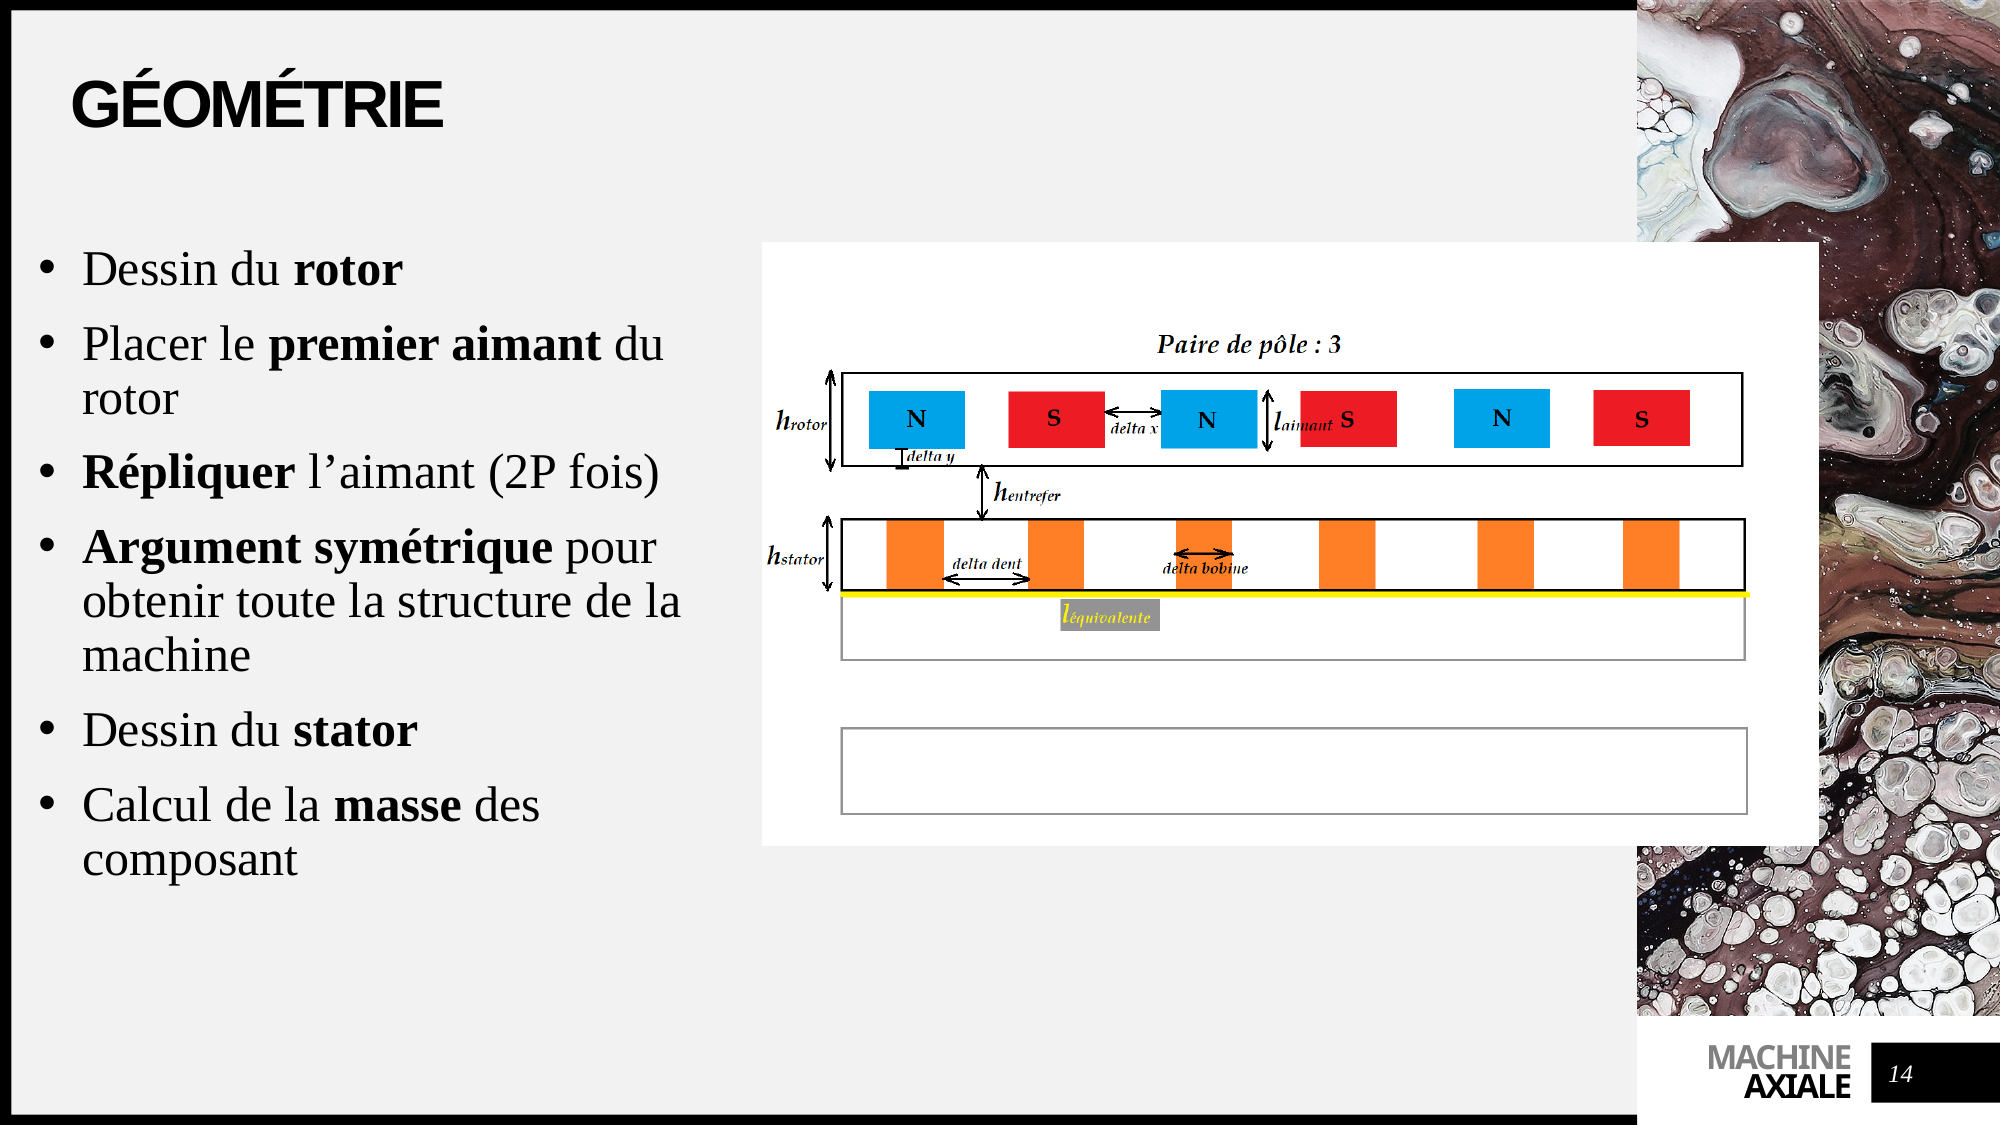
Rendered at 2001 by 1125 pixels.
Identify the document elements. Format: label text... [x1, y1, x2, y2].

title géométrie [70, 70, 1580, 142]
slide_number 14 [1877, 1050, 1924, 1096]
picture [762, 0, 2000, 1016]
list Dessin du rotor Placer le premier aimant du rotor Répliquer l’aimant (2P fois) Argument symétrique pour obtenir toute la structure de la machine Dessin du stator Calcul de la masse des composant [38, 242, 762, 716]
